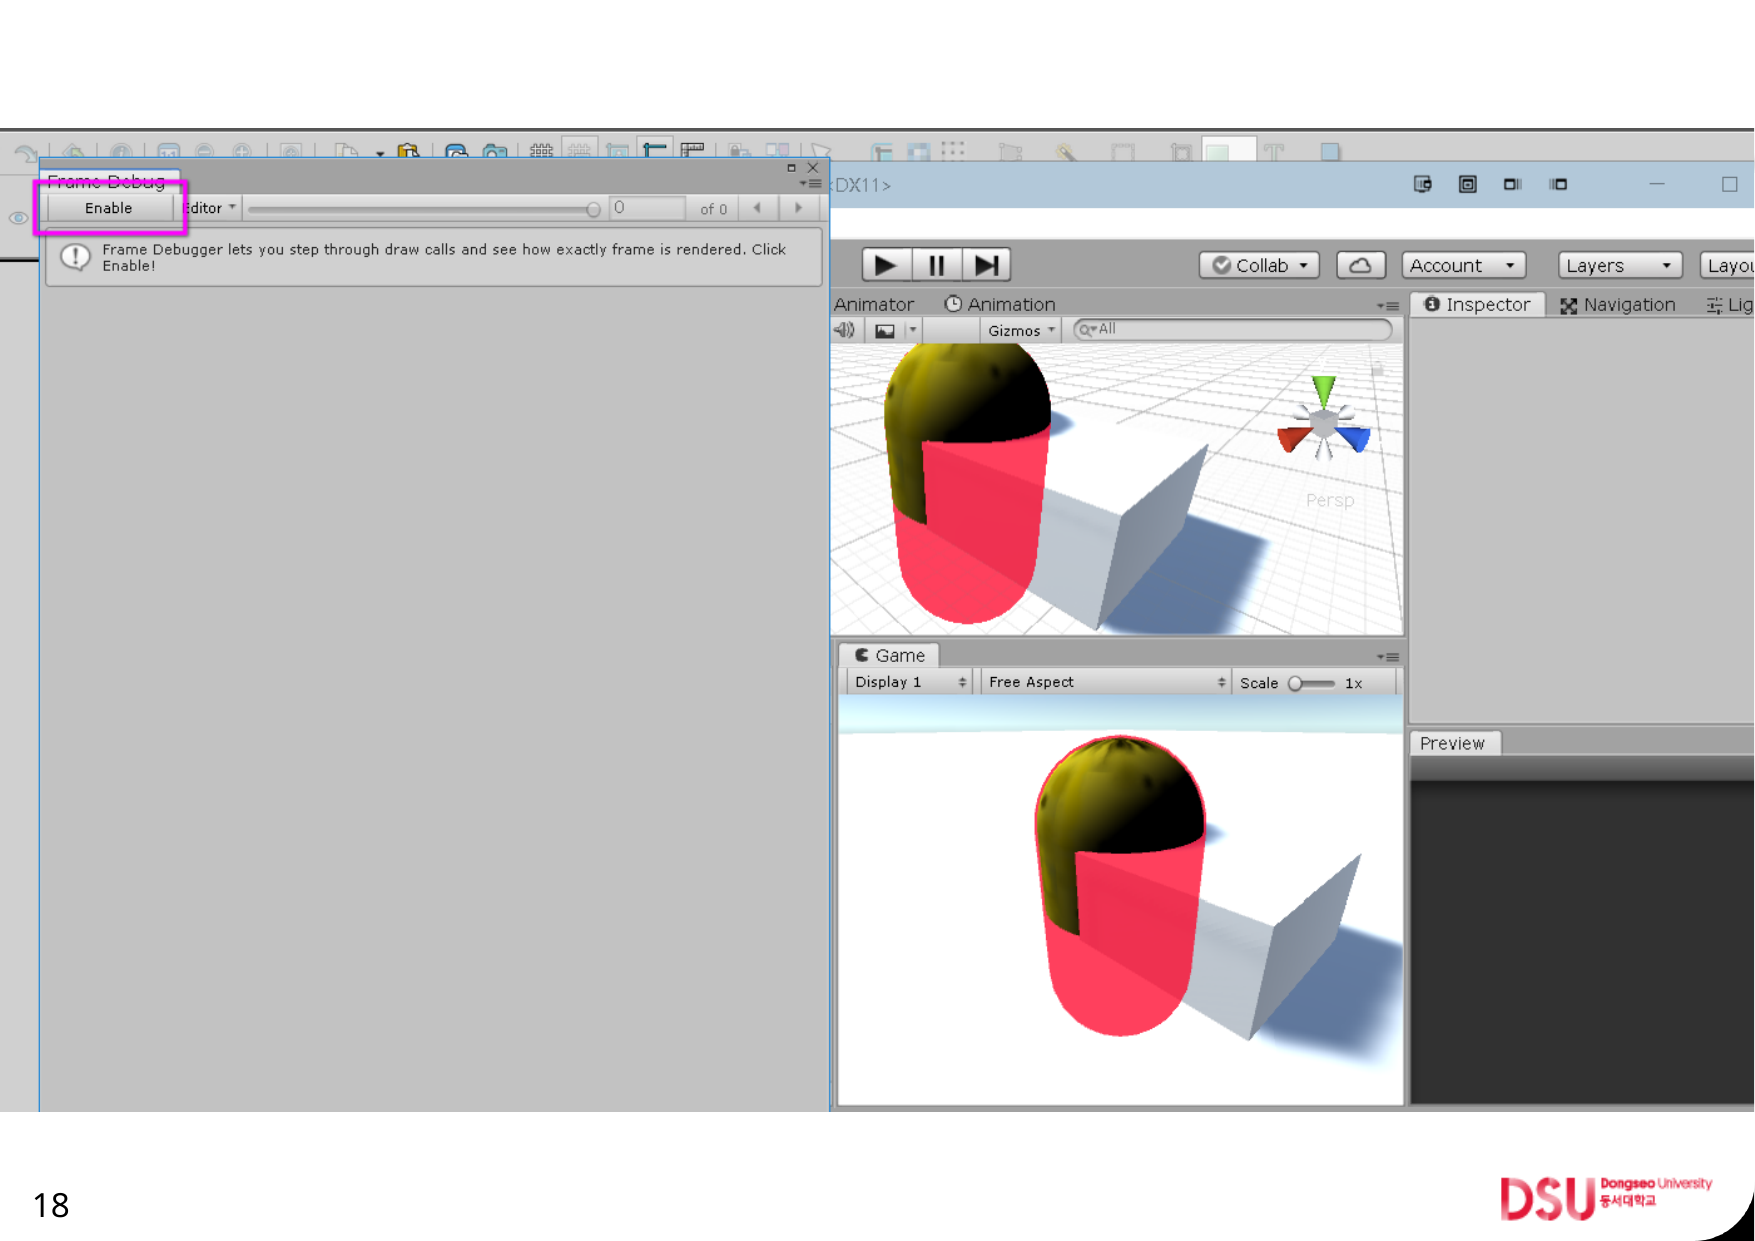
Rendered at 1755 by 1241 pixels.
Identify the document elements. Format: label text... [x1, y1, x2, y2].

slide_number 18 [14, 1175, 181, 1228]
picture [1500, 1175, 1755, 1241]
picture [0, 128, 1755, 1112]
